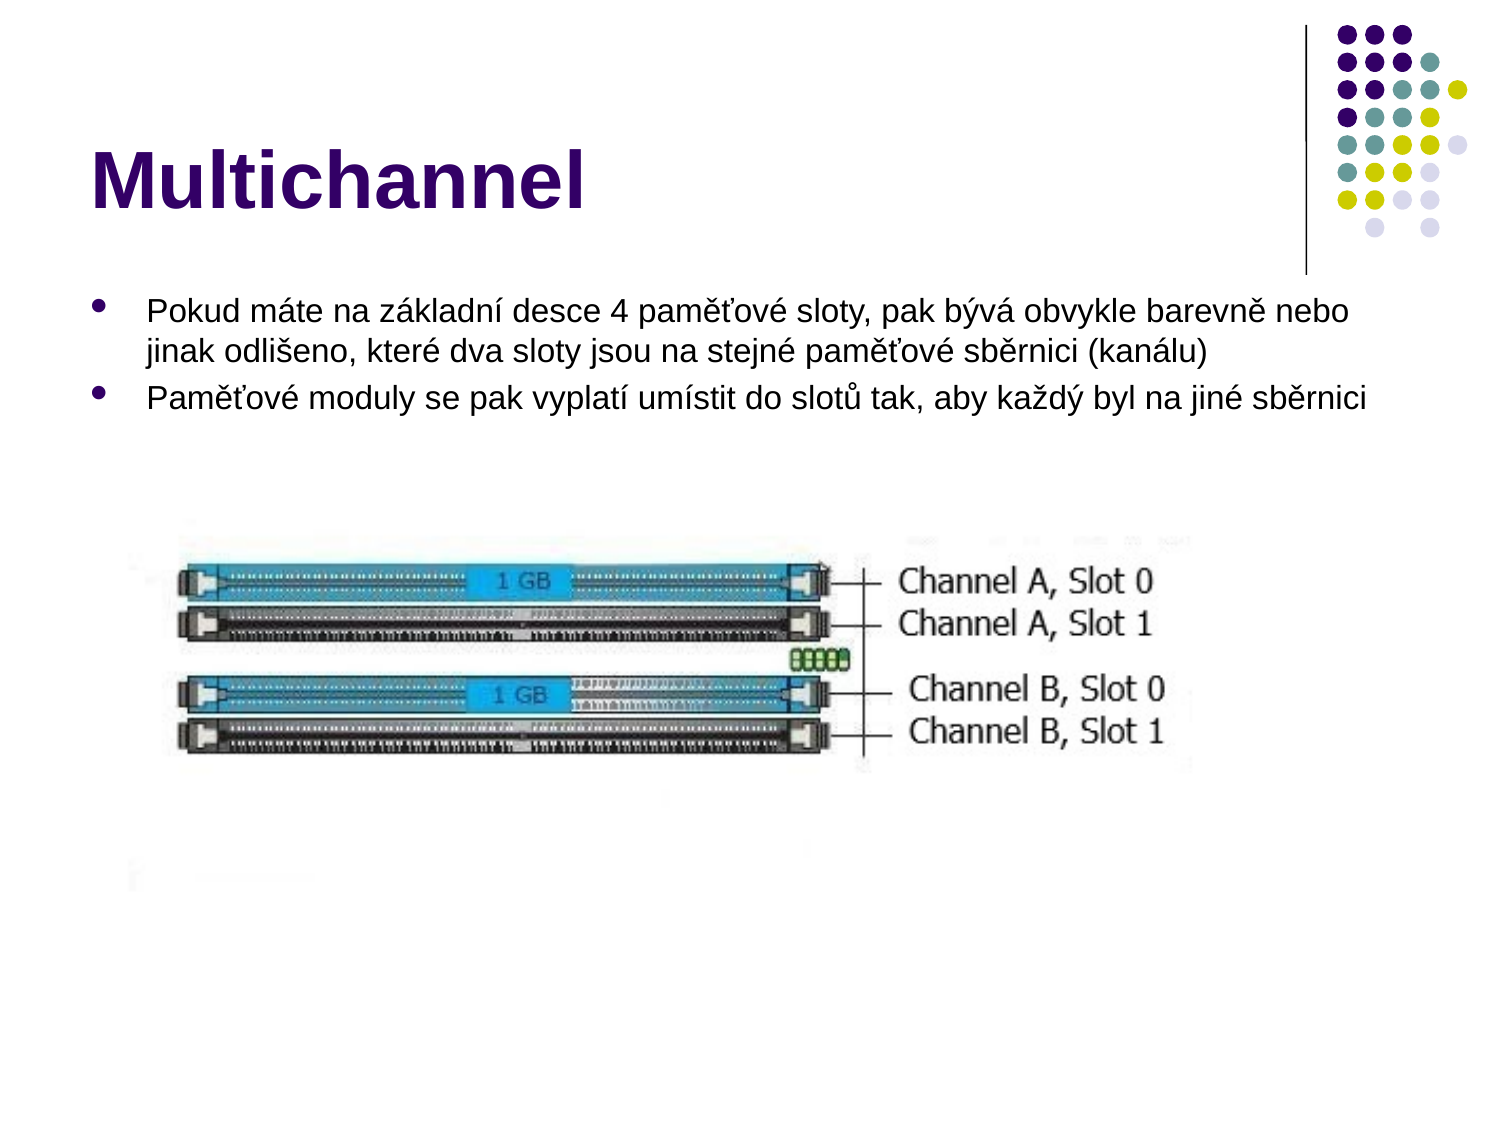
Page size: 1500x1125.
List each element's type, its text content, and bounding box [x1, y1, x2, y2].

title Multichannel [75, 20, 1313, 233]
list Pokud máte na základní desce 4 paměťové sloty, pak bývá obvykle barevně nebo jinak odlišeno, které dva sloty jsou na stejné paměťové sběrnici (kanálu) Paměťové moduly se pak vyplatí umístit do slotů tak, aby každý byl na jiné sběrnici [75, 282, 1425, 1006]
picture [111, 503, 1203, 918]
